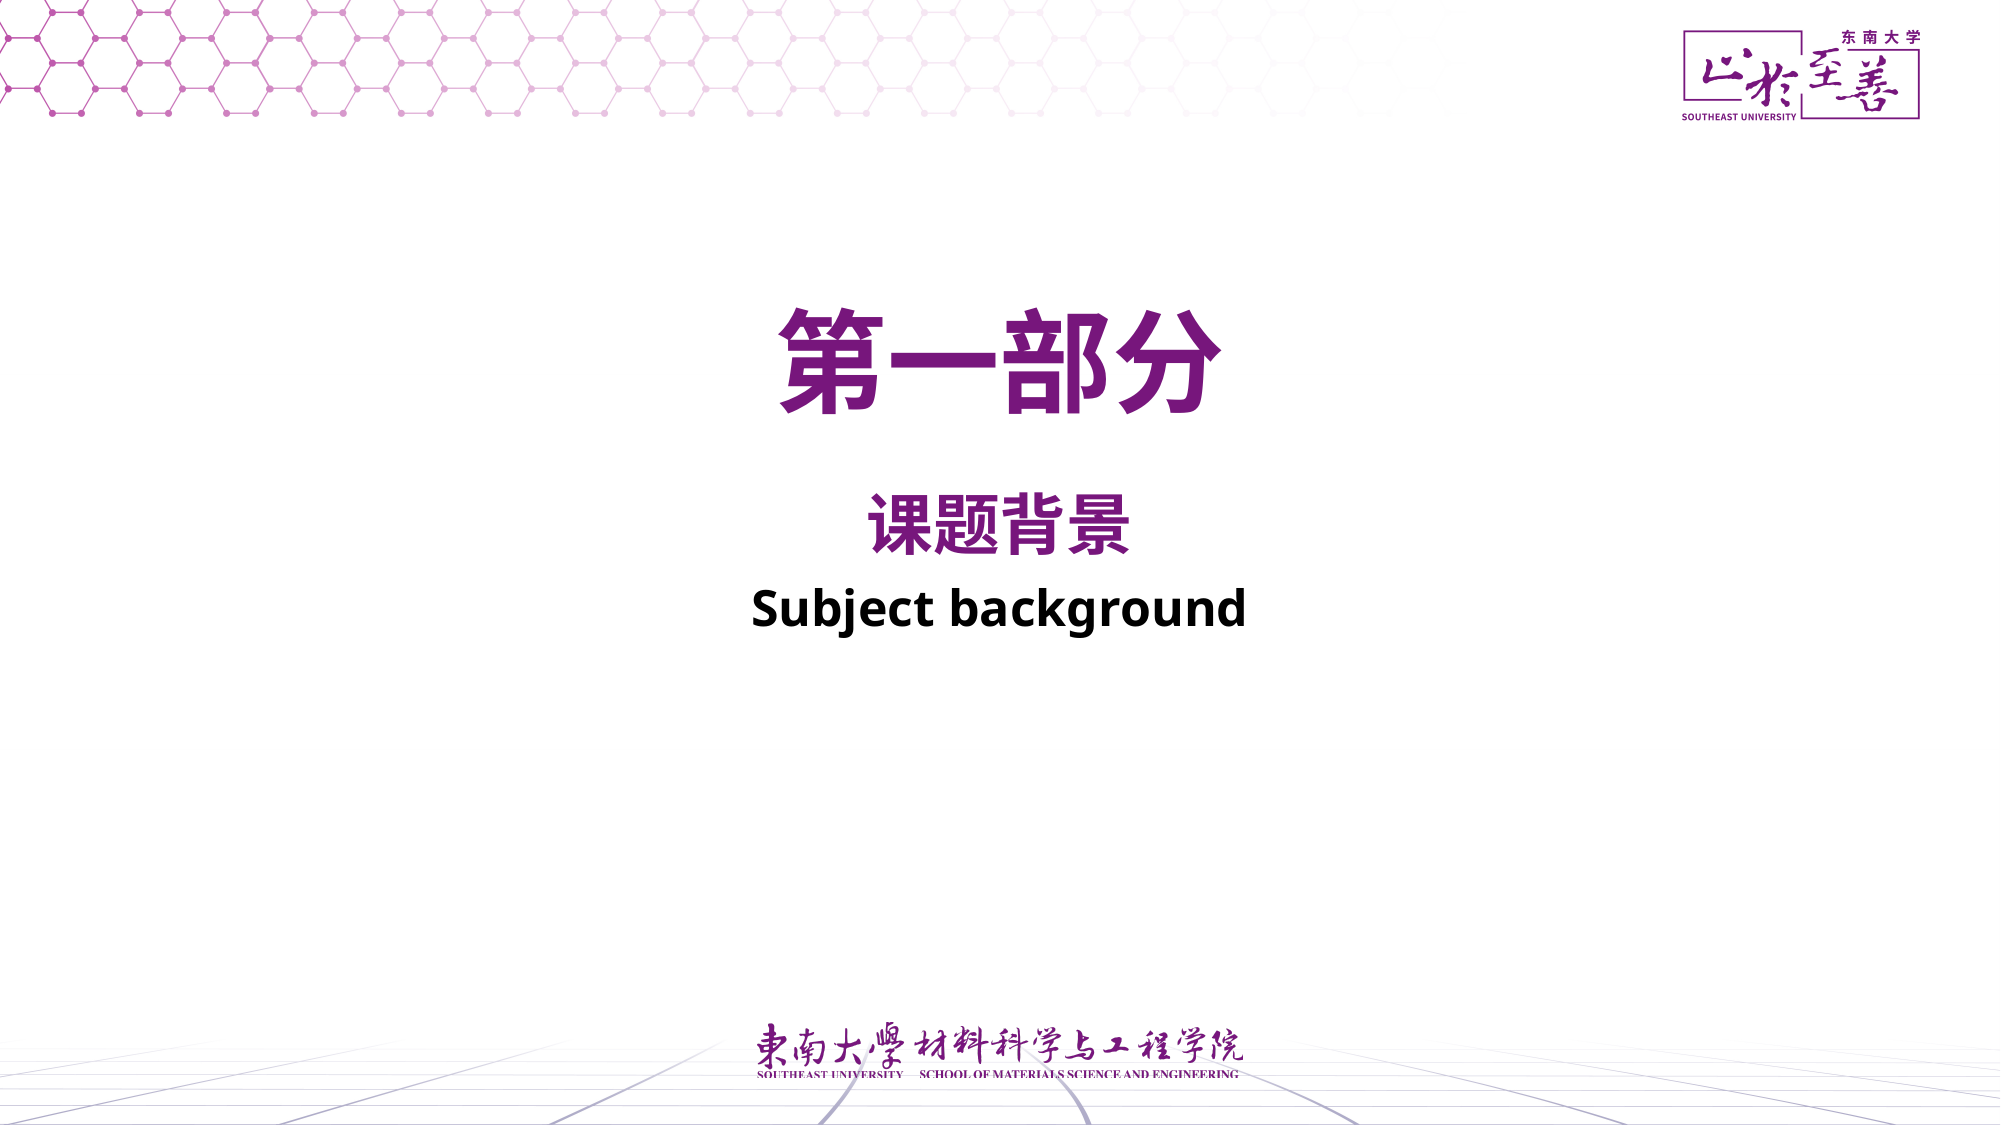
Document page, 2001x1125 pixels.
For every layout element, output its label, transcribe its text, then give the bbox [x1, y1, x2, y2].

text_box Subject background [736, 570, 1264, 645]
text_box 课题背景 [709, 475, 1291, 570]
text_box 第一部分 [760, 284, 1240, 435]
picture [0, 0, 2001, 1125]
